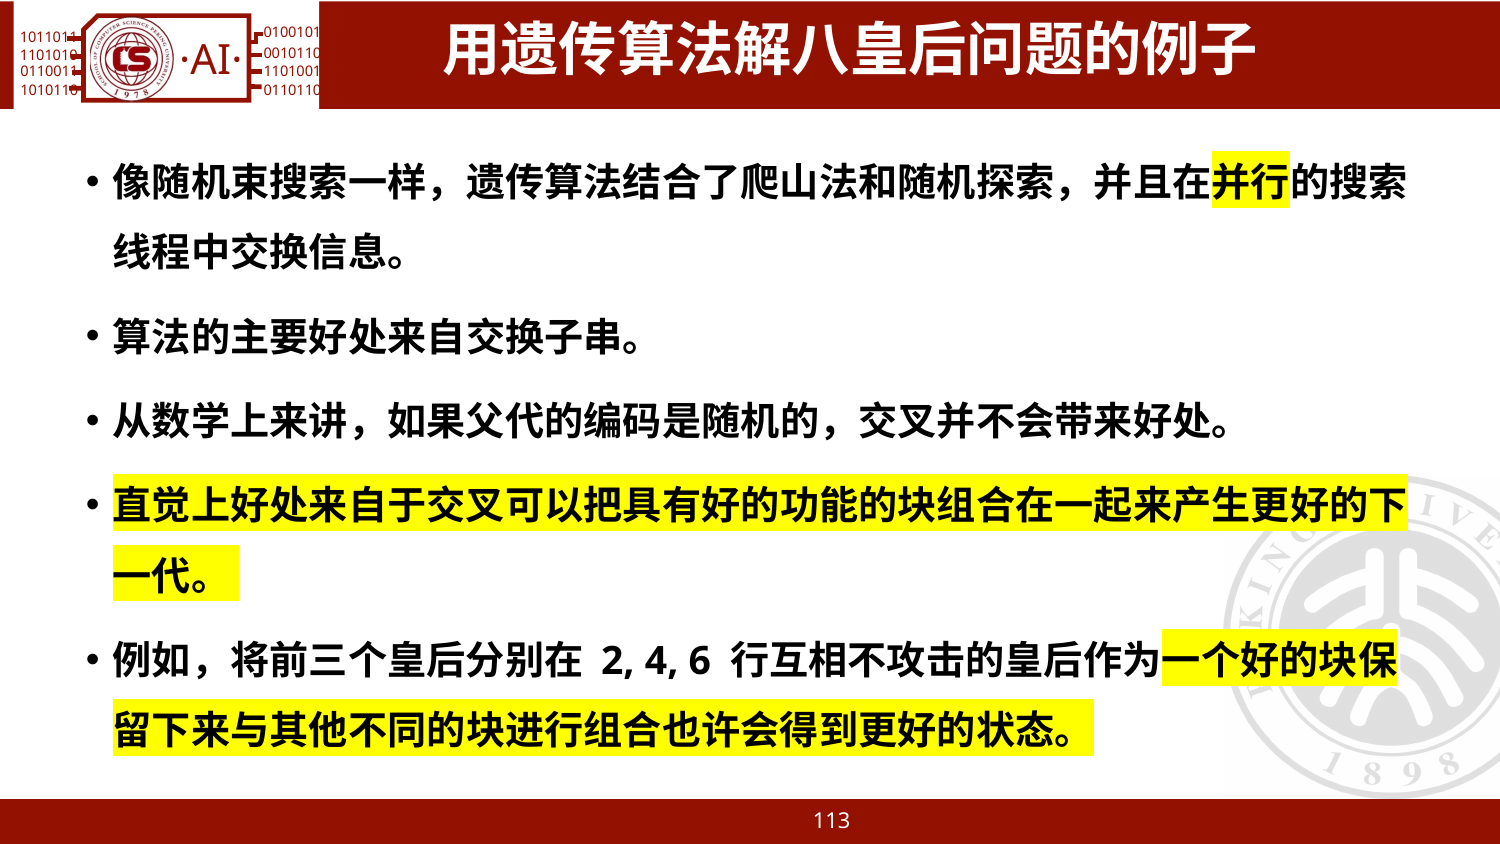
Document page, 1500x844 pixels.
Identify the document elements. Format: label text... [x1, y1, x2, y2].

slide_number 113 [634, 799, 866, 844]
list 像随机束搜索一样，遗传算法结合了爬山法和随机探索，并且在并行的搜索线程中交换信息。 算法的主要好处来自交换子串。 从数学上来讲，如果父代的编码是随机的，交叉并不会带来好处。 直觉上好处来自于交叉可以把具有好的功能的块组合在一起来产生更好的下一代。 例如，将前三个皇后分别在 2, 4, 6 行互相不攻击的皇后作为一个好的块保留下来与其他不同的块进行组合也许会得到更好的状态。 [70, 126, 1442, 762]
picture [88, 15, 175, 103]
title 用遗传算法解八皇后问题的例子 [319, 19, 1382, 84]
